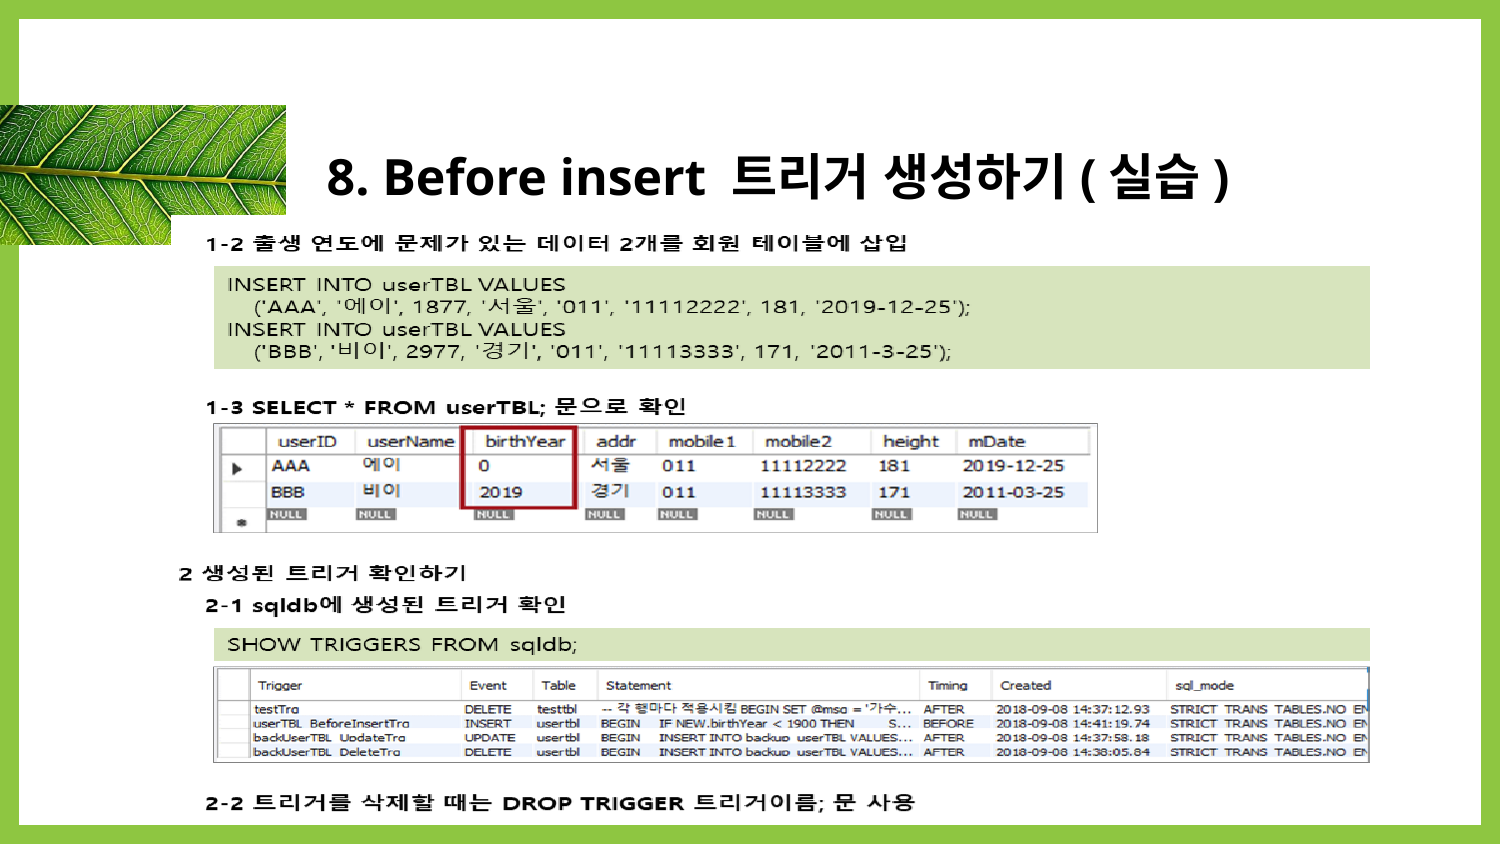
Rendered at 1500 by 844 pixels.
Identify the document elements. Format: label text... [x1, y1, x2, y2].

title 8. Before insert 트리거 생성하기(실습) [315, 97, 1363, 213]
picture [0, 105, 1399, 825]
